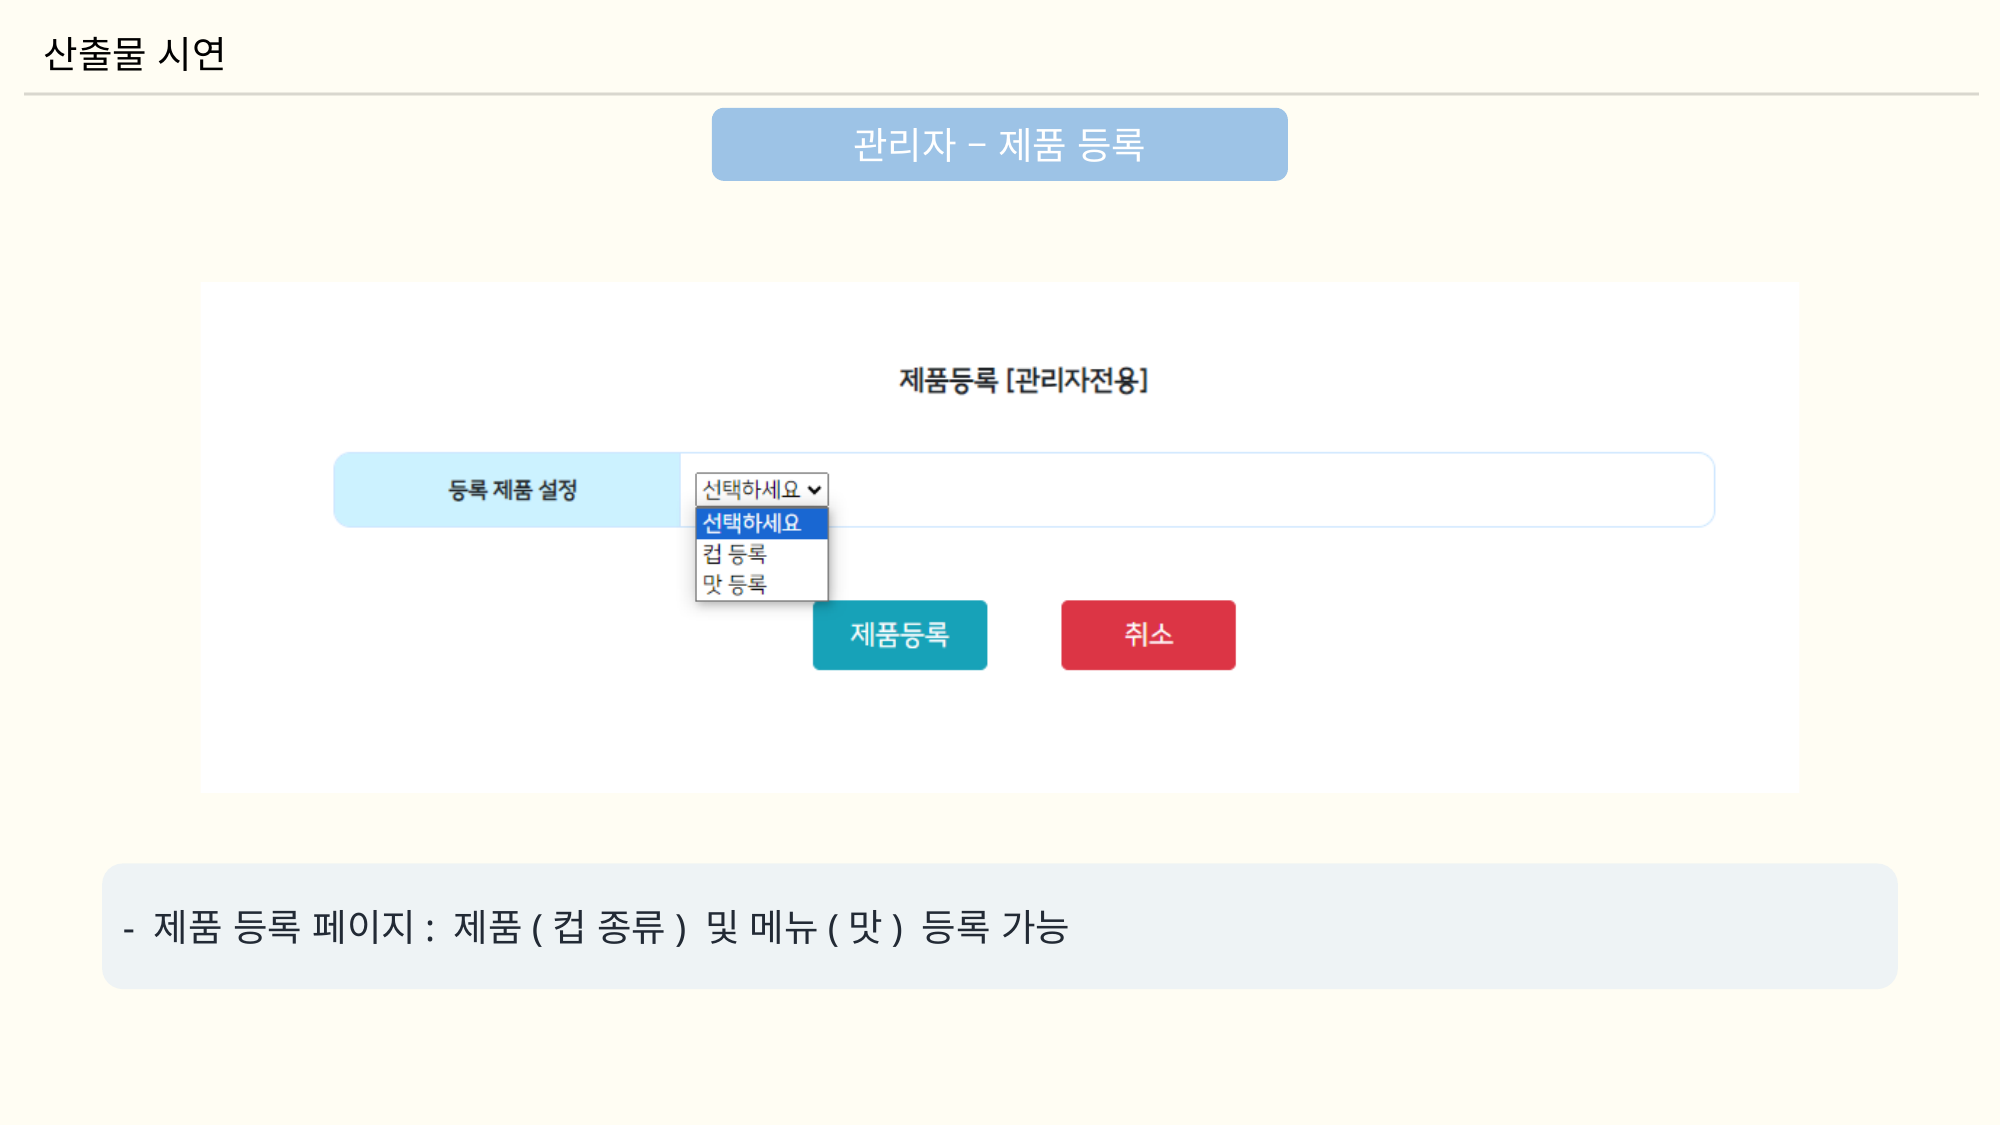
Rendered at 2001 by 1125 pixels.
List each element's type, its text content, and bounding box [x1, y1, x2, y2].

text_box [24, 88, 1979, 100]
text_box 관리자 – 제품 등록 [710, 106, 1289, 182]
picture [200, 282, 1800, 793]
text_box 산출물 시연 [29, 23, 242, 84]
text_box - 제품 등록 페이지: 제품(컵 종류) 및 메뉴(맛) 등록 가능 [101, 862, 1899, 991]
